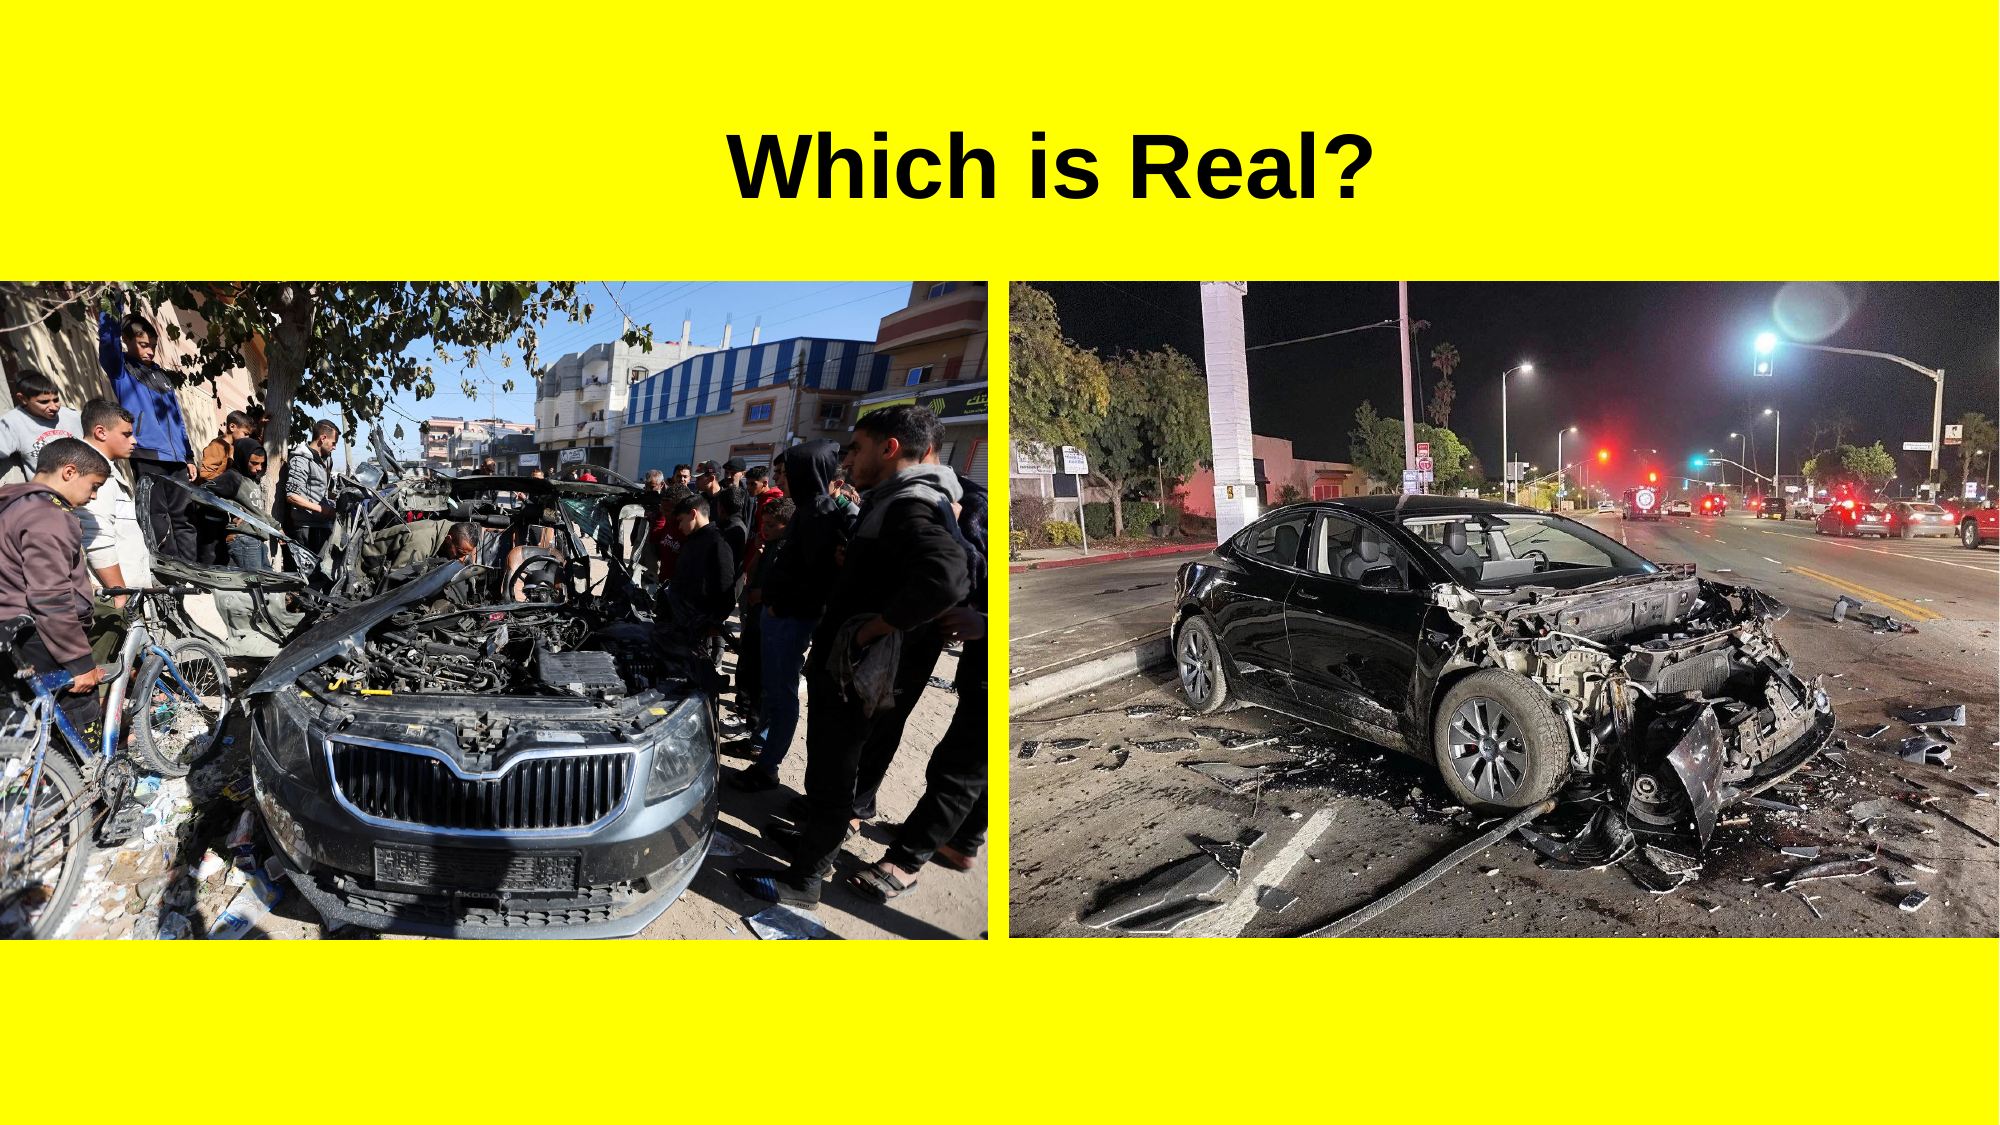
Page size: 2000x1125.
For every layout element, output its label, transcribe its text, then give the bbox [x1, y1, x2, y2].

picture [0, 281, 988, 940]
title Which is Real? [242, 59, 1862, 278]
picture [1009, 281, 2000, 938]
